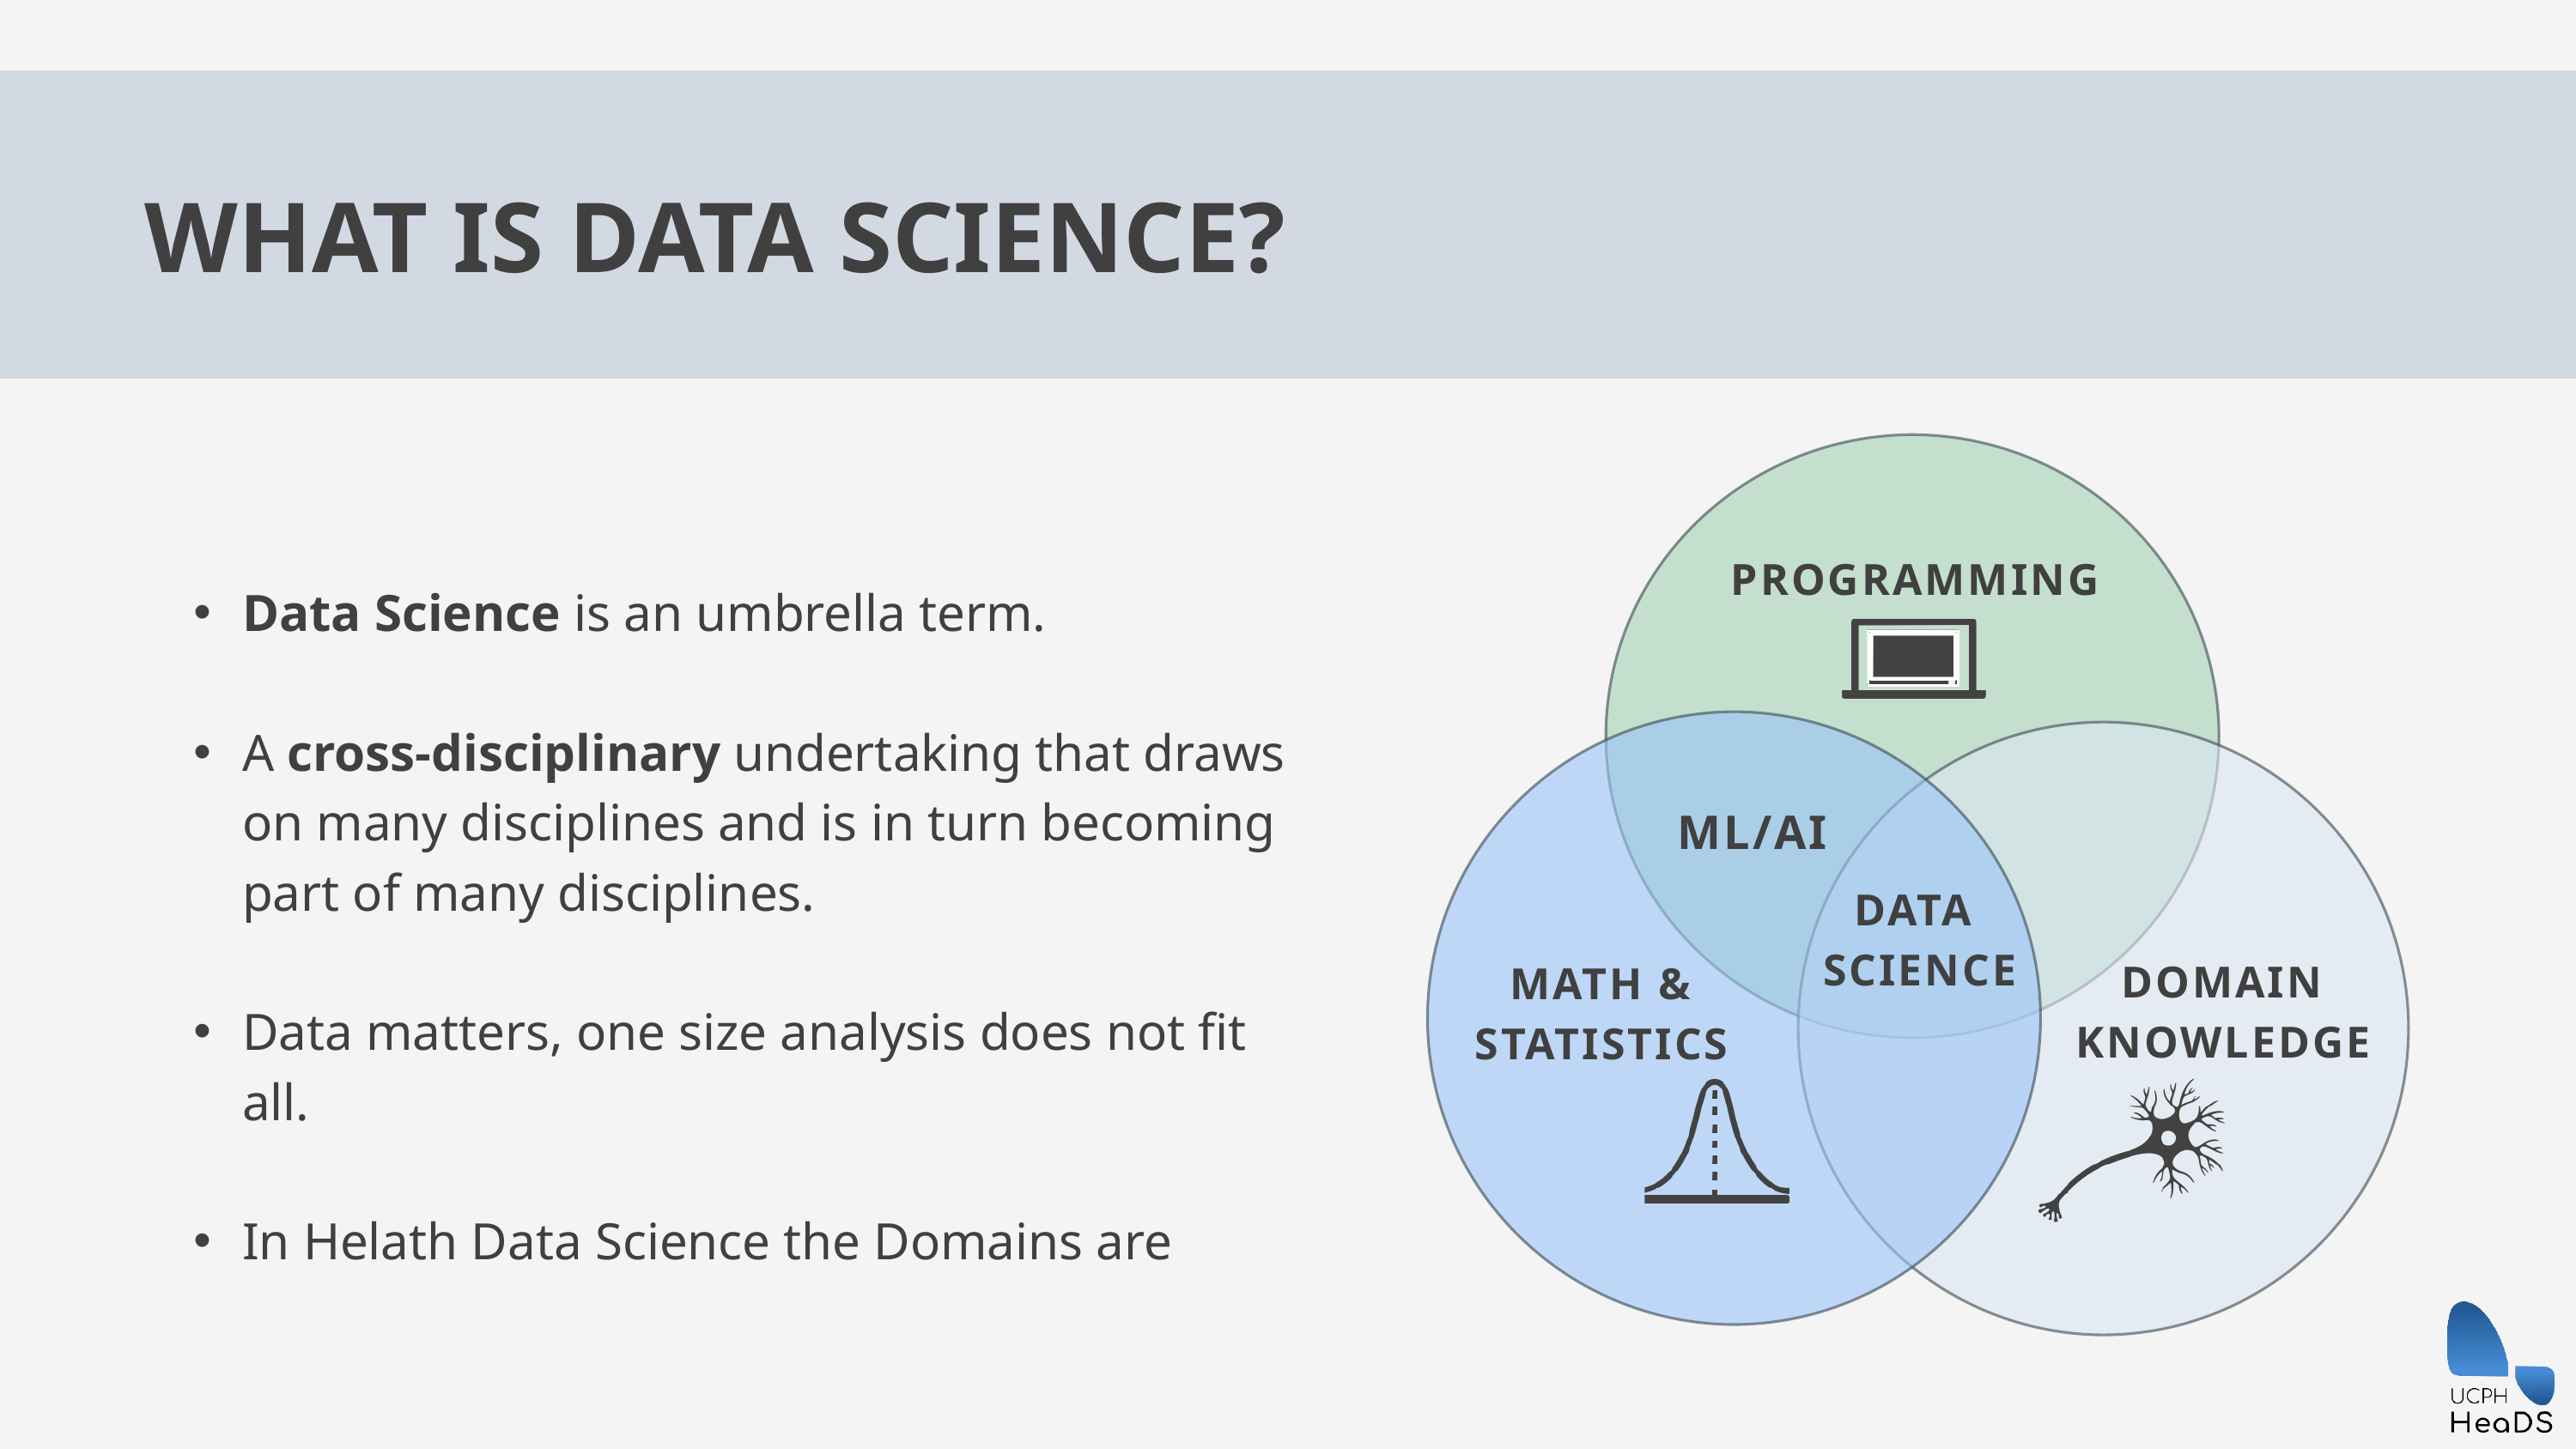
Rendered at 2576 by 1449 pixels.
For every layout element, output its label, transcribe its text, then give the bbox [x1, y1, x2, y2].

text_box WHAT IS DATA SCIENCE? [144, 152, 2372, 292]
text_box [0, 70, 2576, 379]
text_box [1427, 433, 2427, 1336]
picture [2446, 1301, 2555, 1433]
text_box Data Science is an umbrella term. A cross-disciplinary undertaking that draws on many disciplines and is in turn becoming part of many disciplines. Data matters, one size analysis does not fit all. In Helath Data Science the Domains are [144, 501, 1289, 1340]
